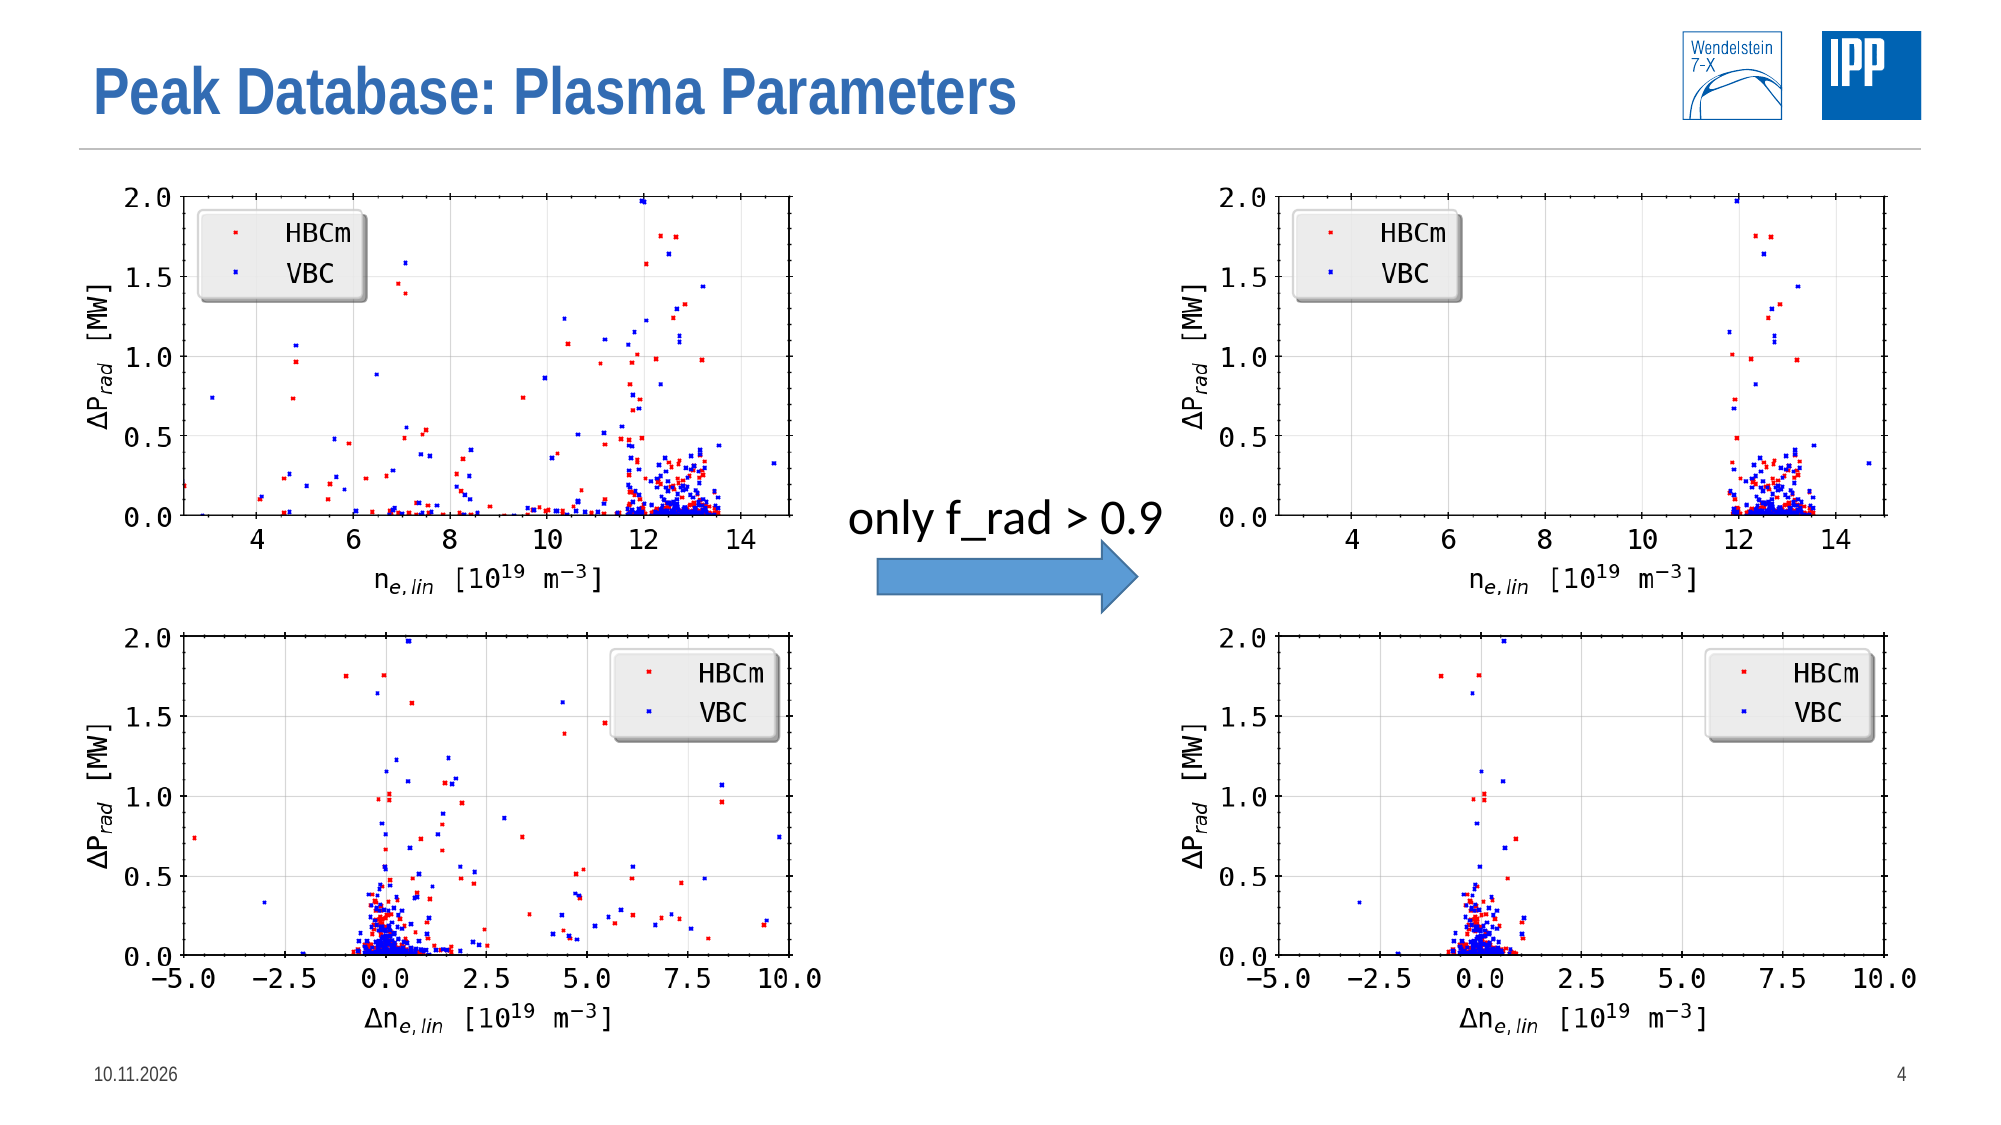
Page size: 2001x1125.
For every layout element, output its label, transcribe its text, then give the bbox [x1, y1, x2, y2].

title Peak Database: Plasma Parameters [78, 30, 1638, 136]
text_box [876, 547, 1139, 615]
picture [78, 179, 825, 1046]
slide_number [78, 1046, 262, 1103]
slide_number 4 [1744, 1046, 1922, 1103]
picture [1173, 179, 1922, 1046]
text_box only f_rad > 0.9 [833, 483, 1173, 547]
